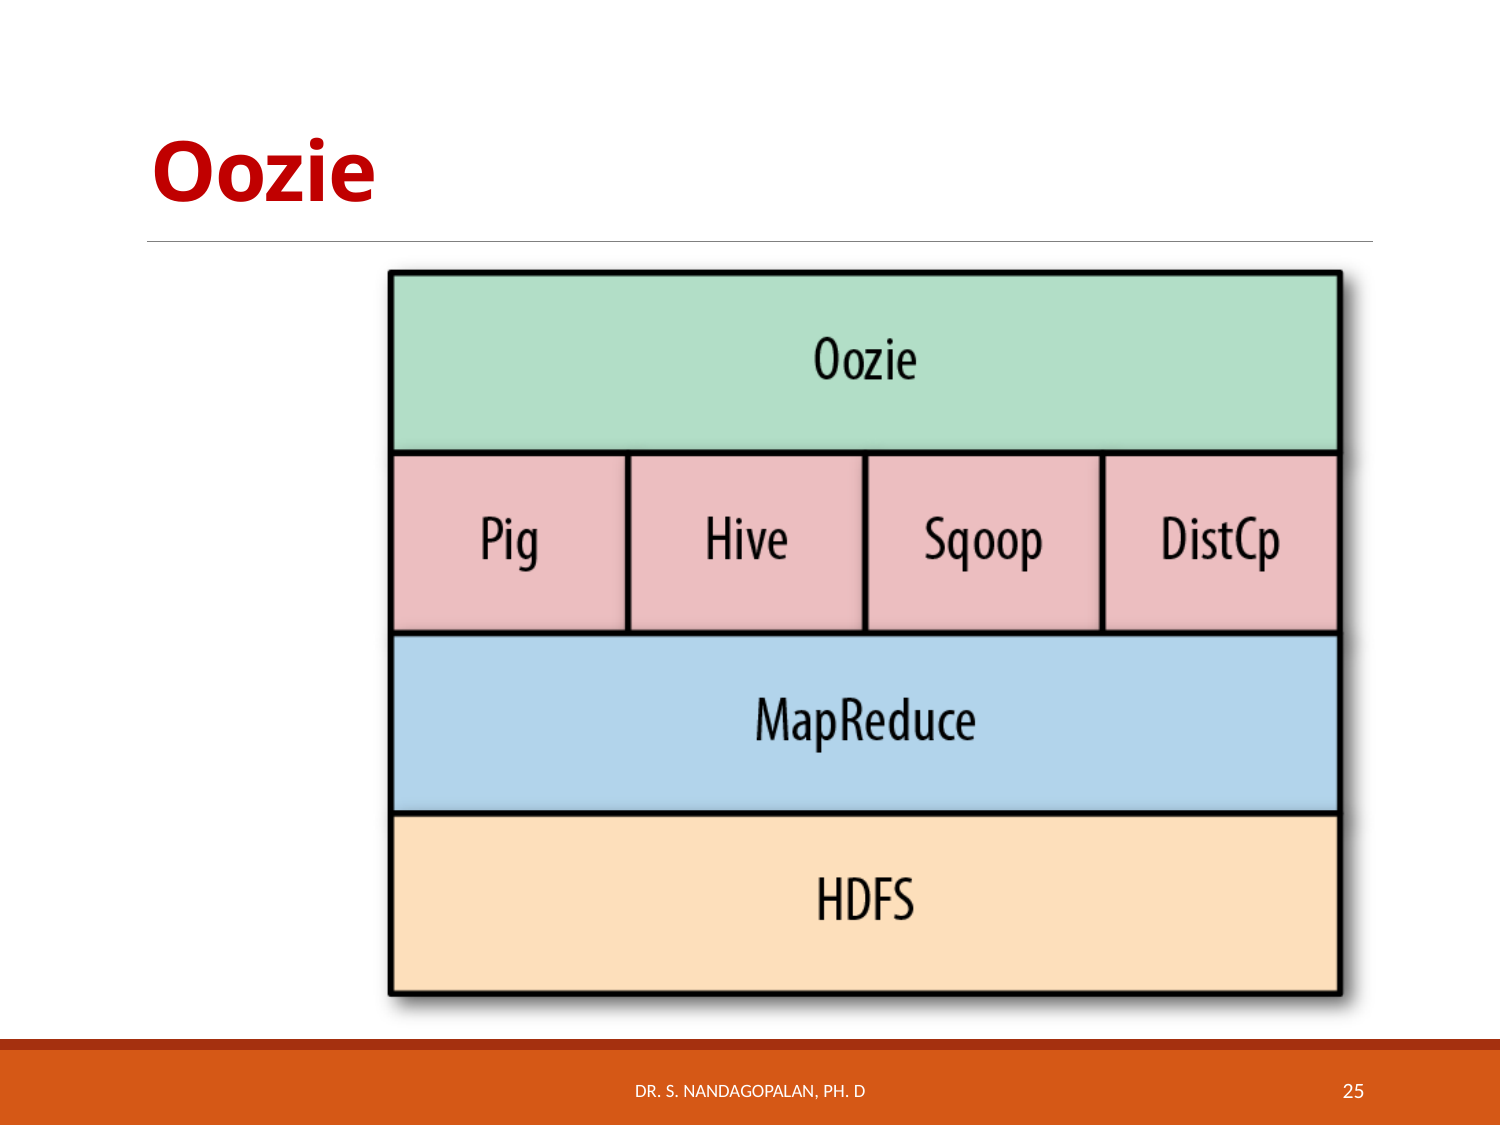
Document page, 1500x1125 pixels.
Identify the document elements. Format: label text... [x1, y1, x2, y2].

slide_number 25 [1218, 1059, 1380, 1120]
title Oozie [135, 47, 1373, 227]
picture [369, 251, 1380, 1035]
footer Dr. S. Nandagopalan, Ph. D [453, 1059, 1047, 1120]
